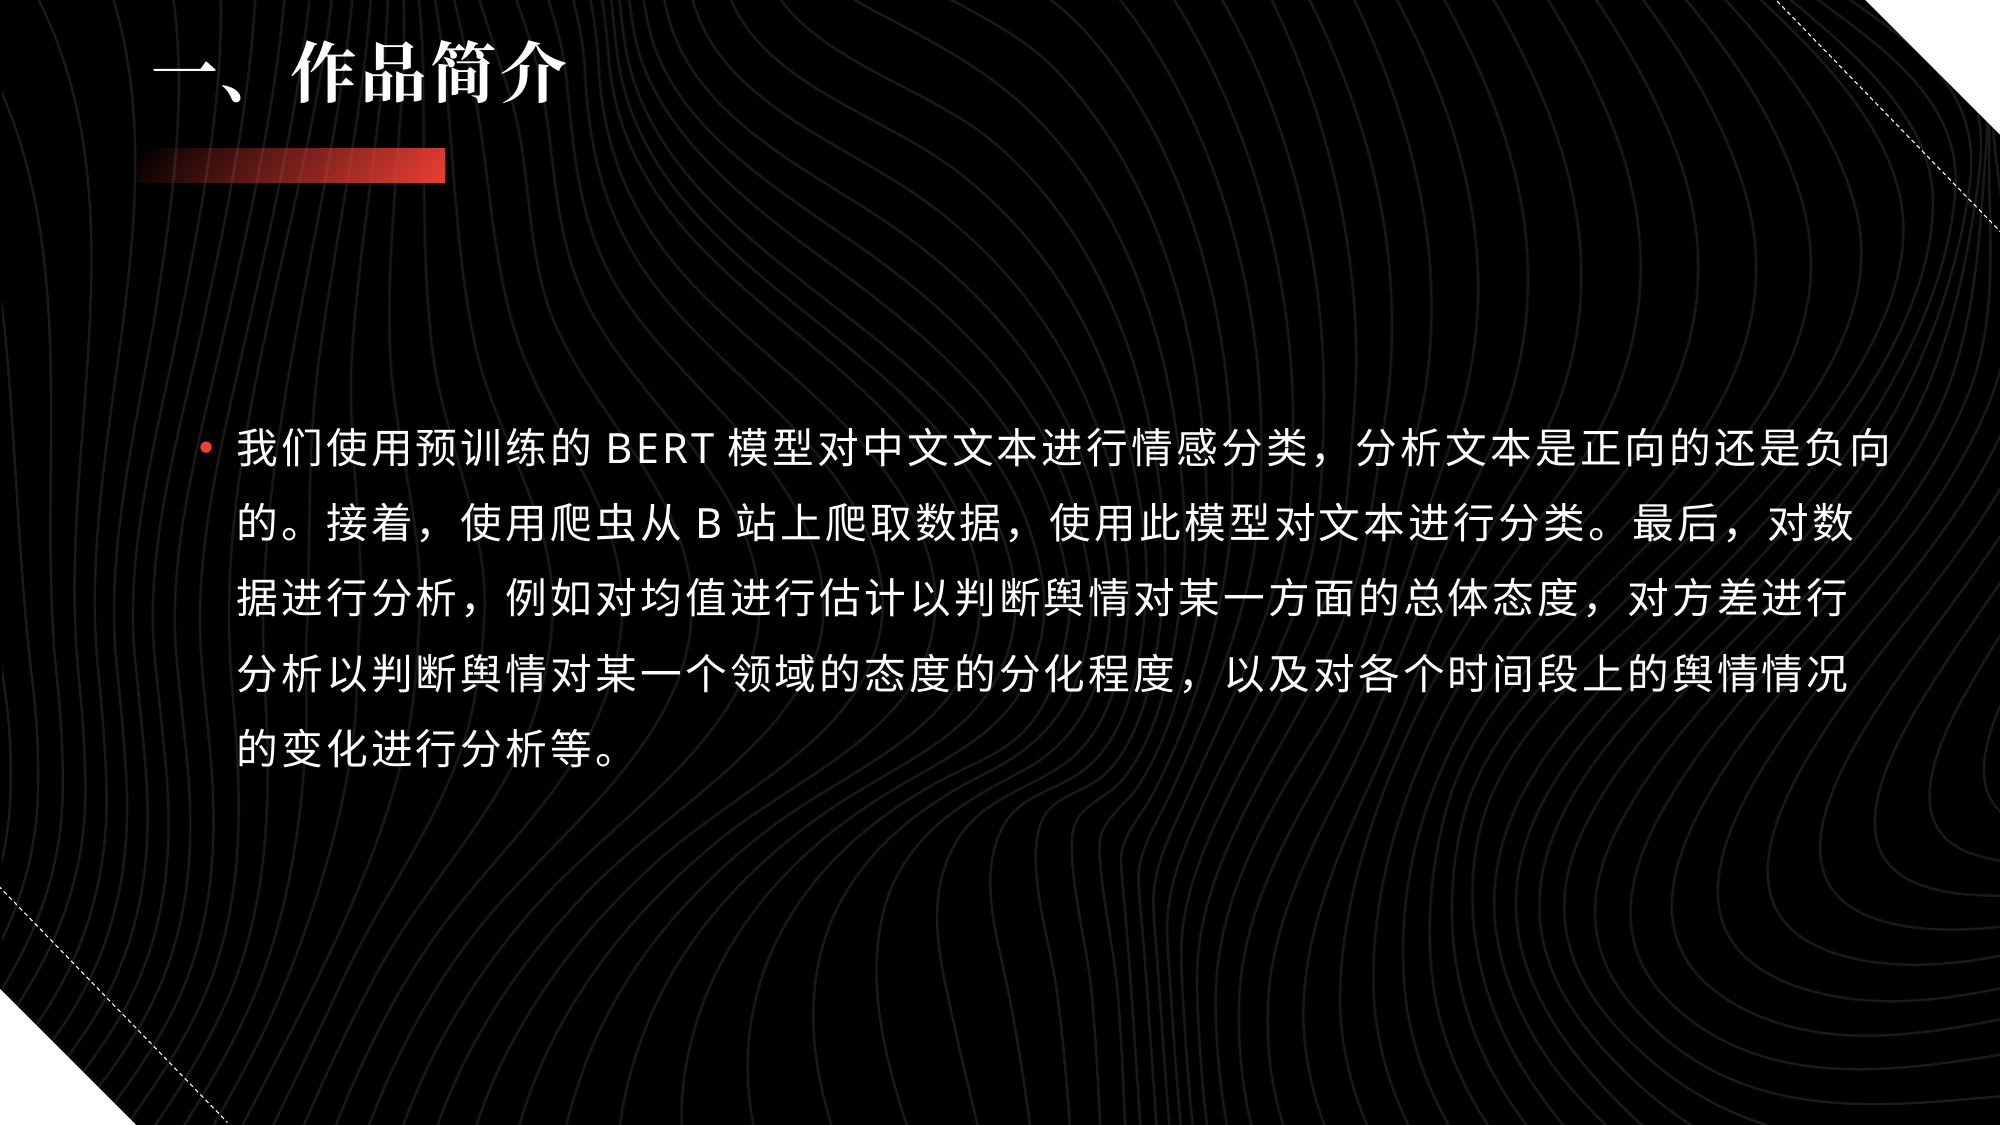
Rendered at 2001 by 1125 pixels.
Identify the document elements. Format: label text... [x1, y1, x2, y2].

list 我们使用预训练的BERT模型对中文文本进行情感分类，分析文本是正向的还是负向的。接着，使用爬虫从B站上爬取数据，使用此模型对文本进行分类。最后，对数据进行分析，例如对均值进行估计以判断舆情对某一方面的总体态度，对方差进行分析以判断舆情对某一个领域的态度的分化程度，以及对各个时间段上的舆情情况的变化进行分析等。 [183, 389, 1912, 1125]
title 一、作品简介 [136, 27, 1863, 124]
